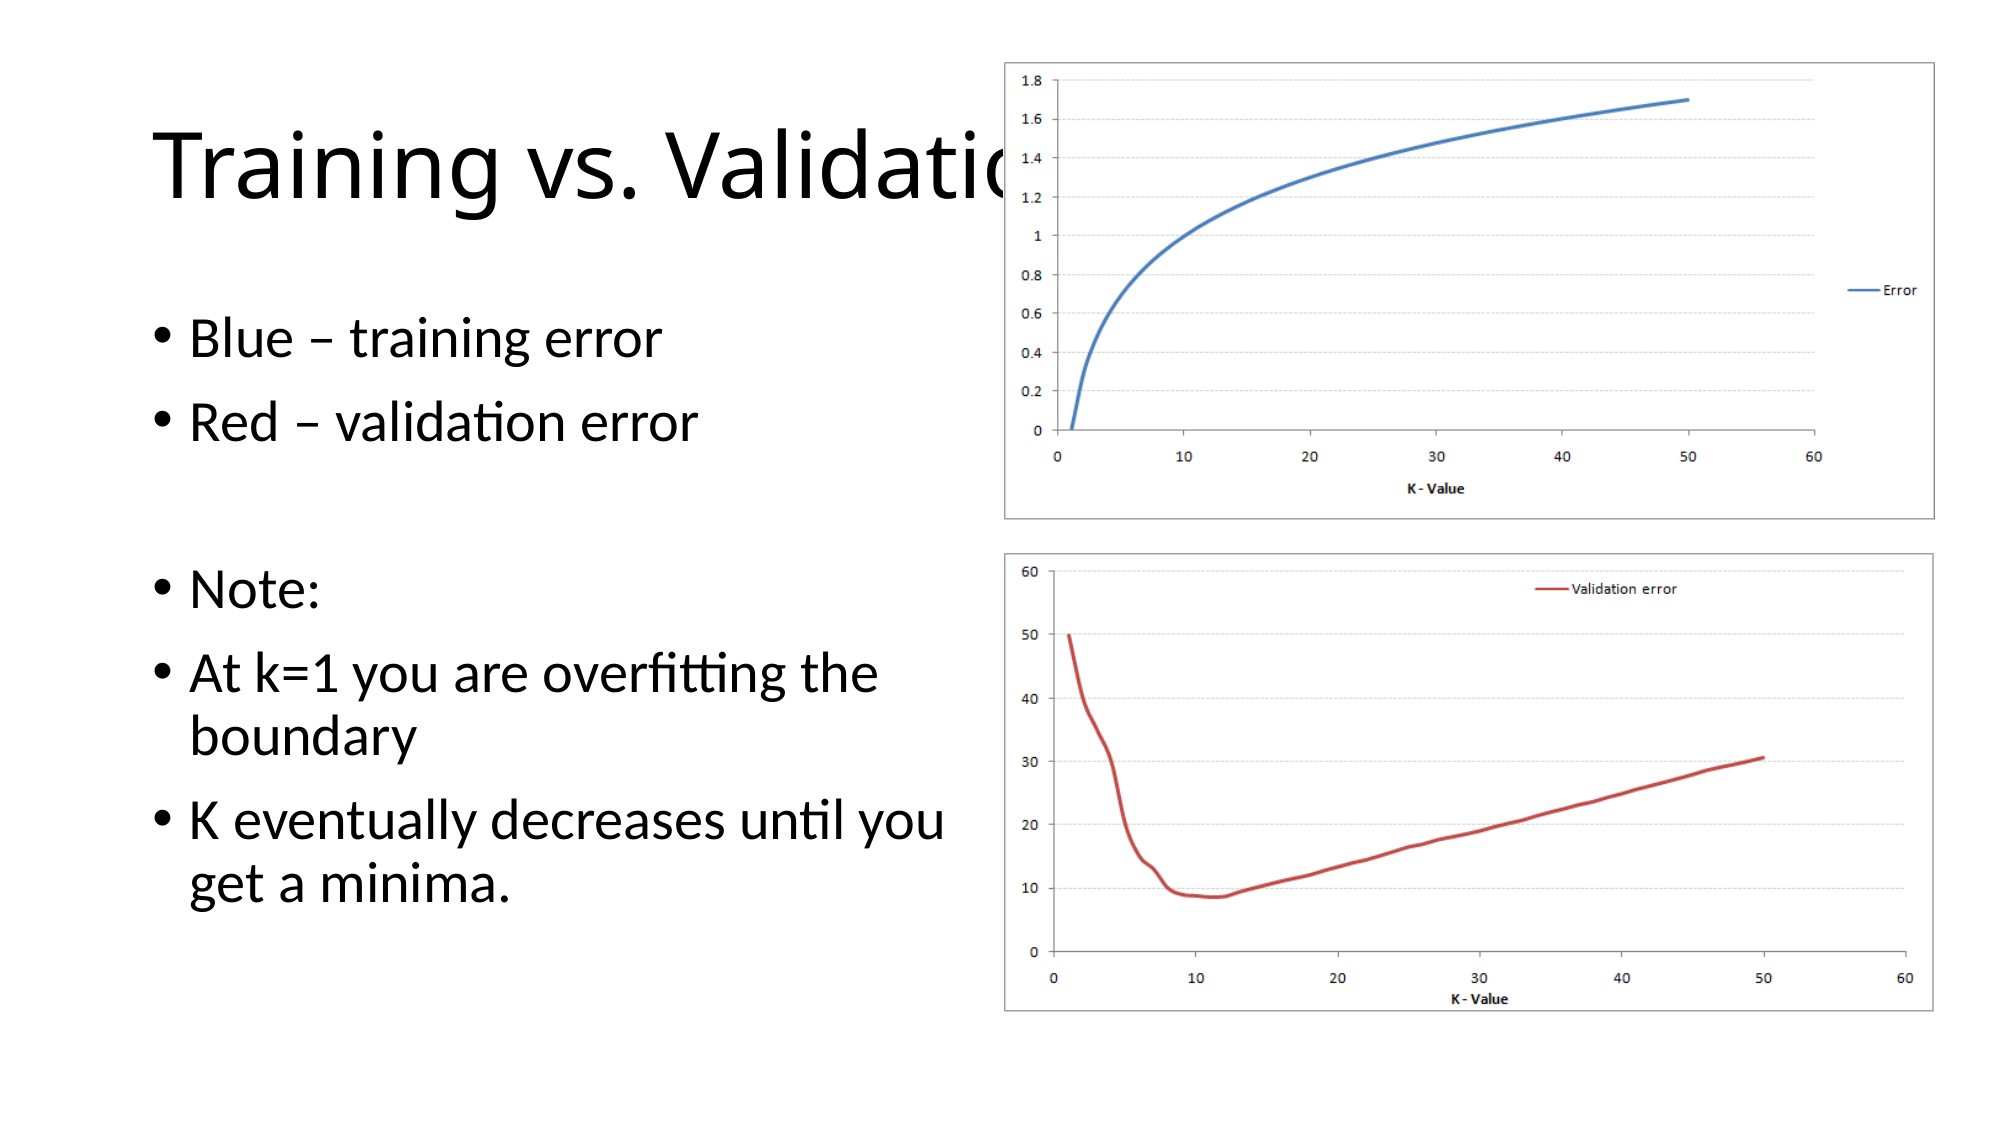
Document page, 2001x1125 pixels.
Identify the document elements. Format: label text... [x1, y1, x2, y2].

list Blue – training error Red – validation error Note: At k=1 you are overfitting the boundary K eventually decreases until you get a minima. [137, 299, 965, 1014]
picture [1003, 61, 1935, 522]
title Training vs. Validation [137, 59, 1863, 278]
picture [1003, 552, 1935, 1014]
